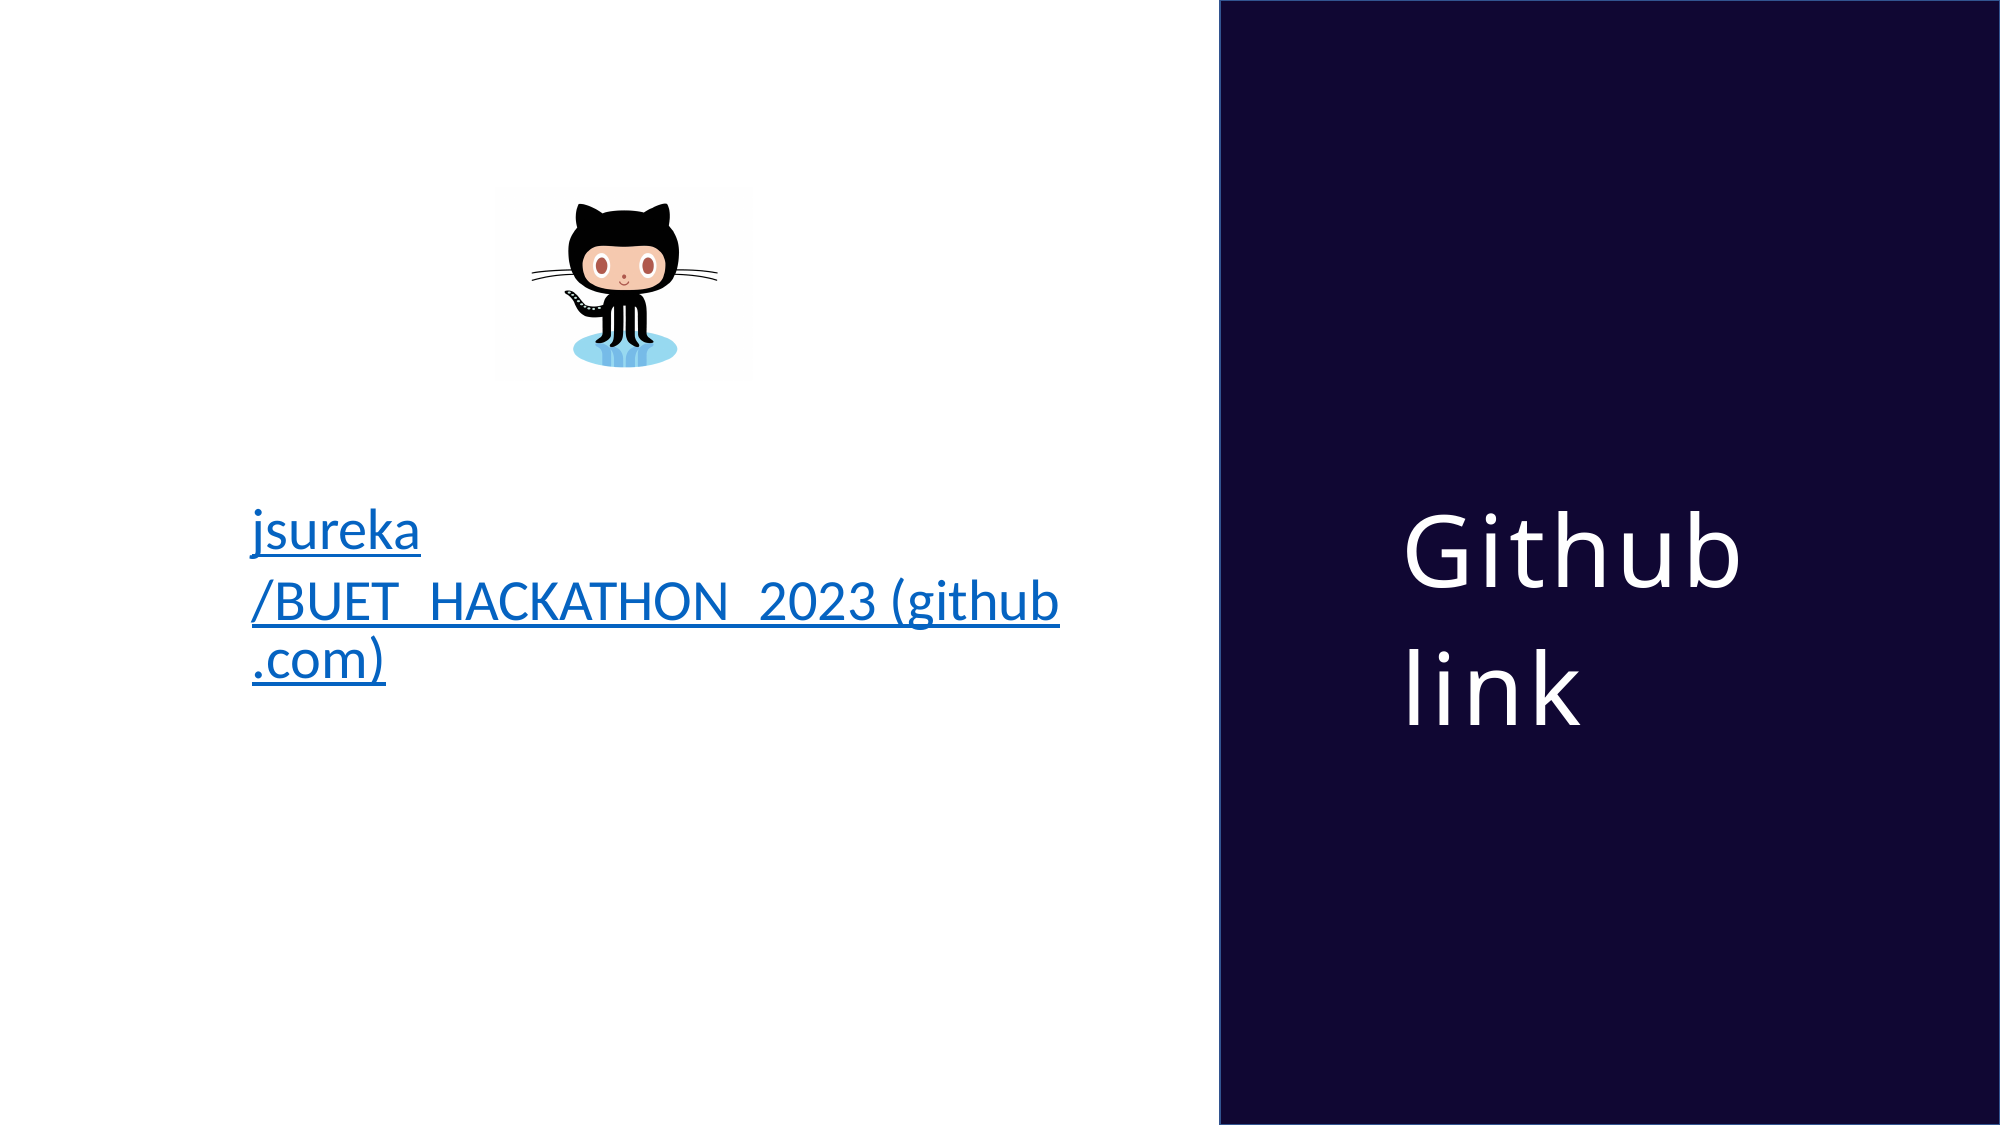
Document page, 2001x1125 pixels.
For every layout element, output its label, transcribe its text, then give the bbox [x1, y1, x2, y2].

text_box Github link [1386, 461, 1867, 753]
text_box [1219, 0, 2000, 1125]
text_box jsureka/BUET_HACKATHON_2023 (github.com) [237, 484, 1075, 639]
picture [495, 187, 753, 381]
